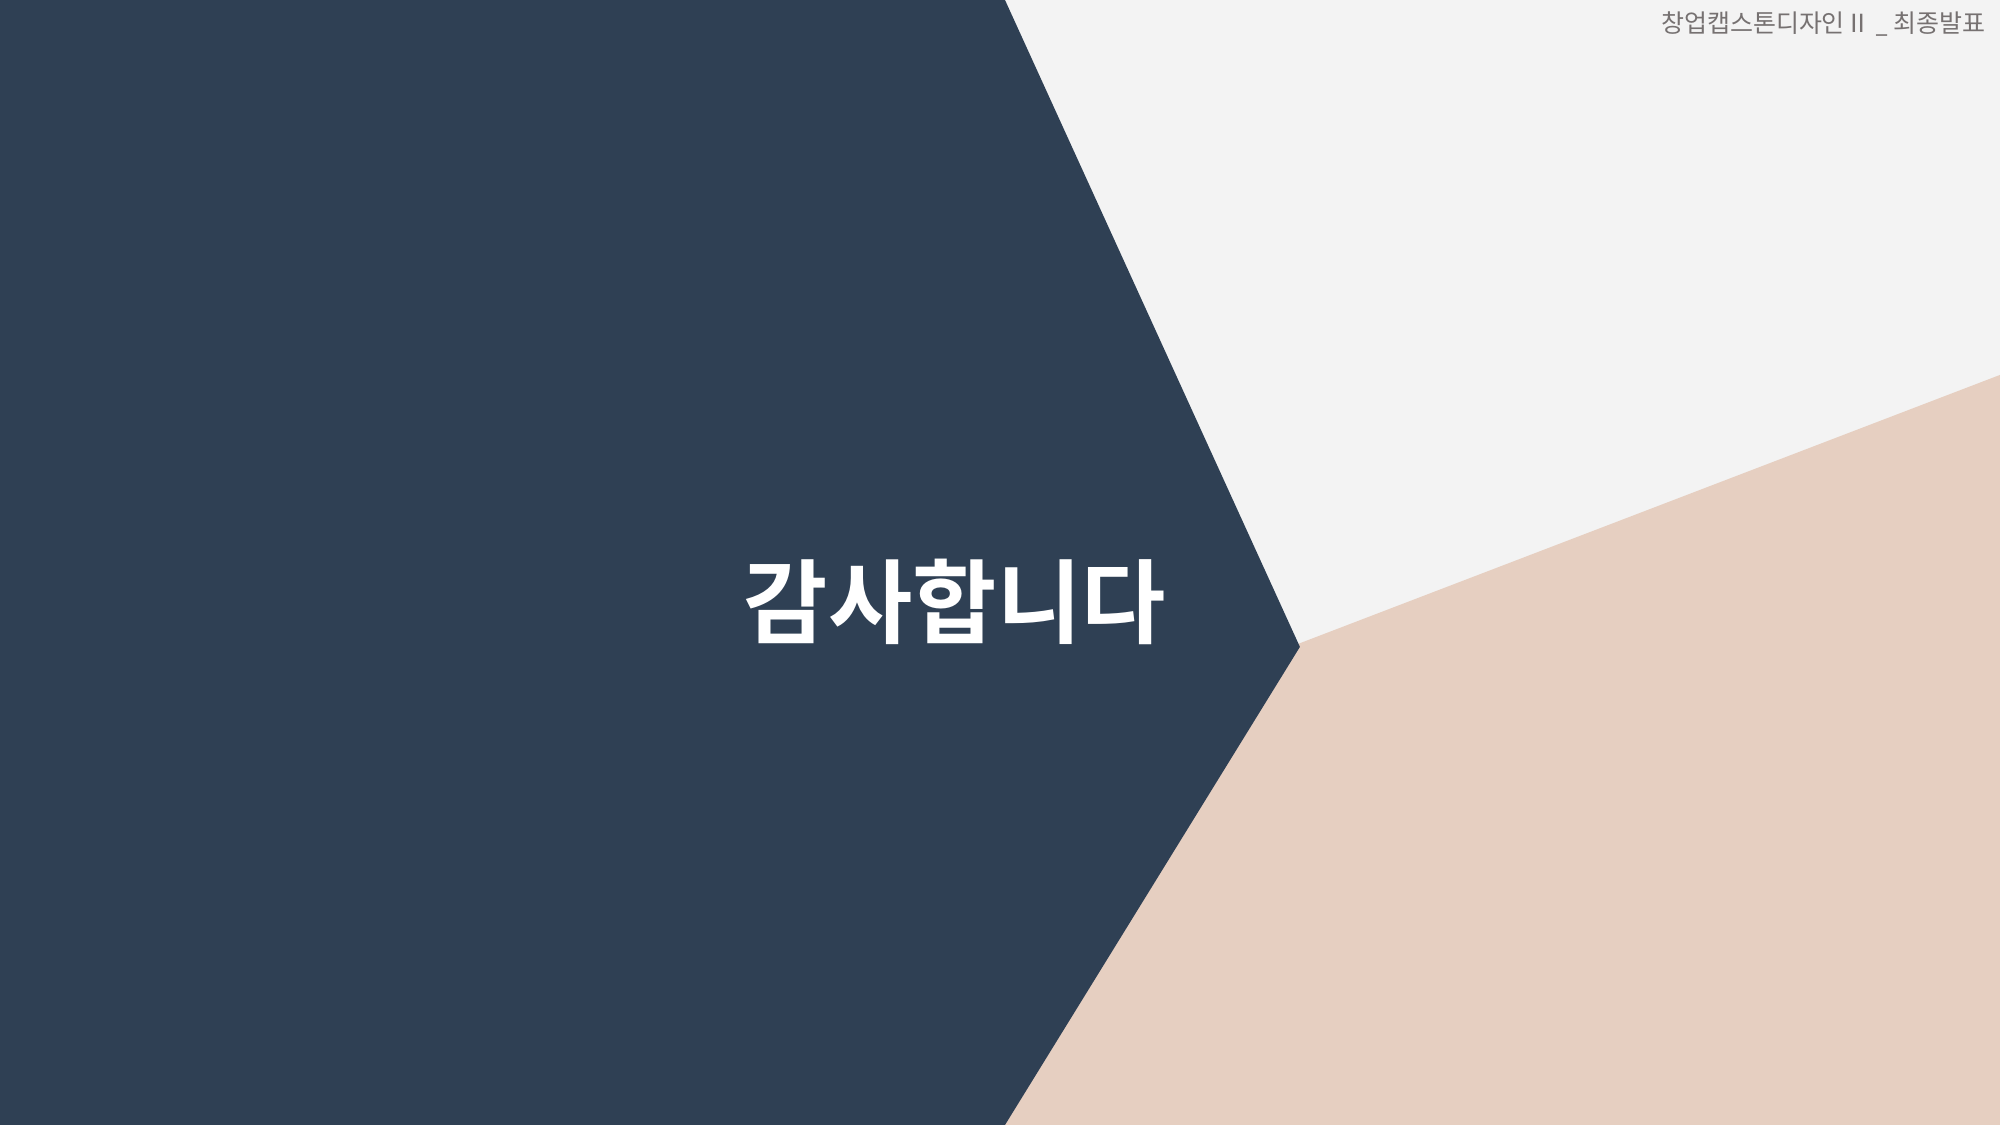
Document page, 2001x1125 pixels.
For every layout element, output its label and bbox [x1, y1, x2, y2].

text_box [0, 0, 2000, 1125]
